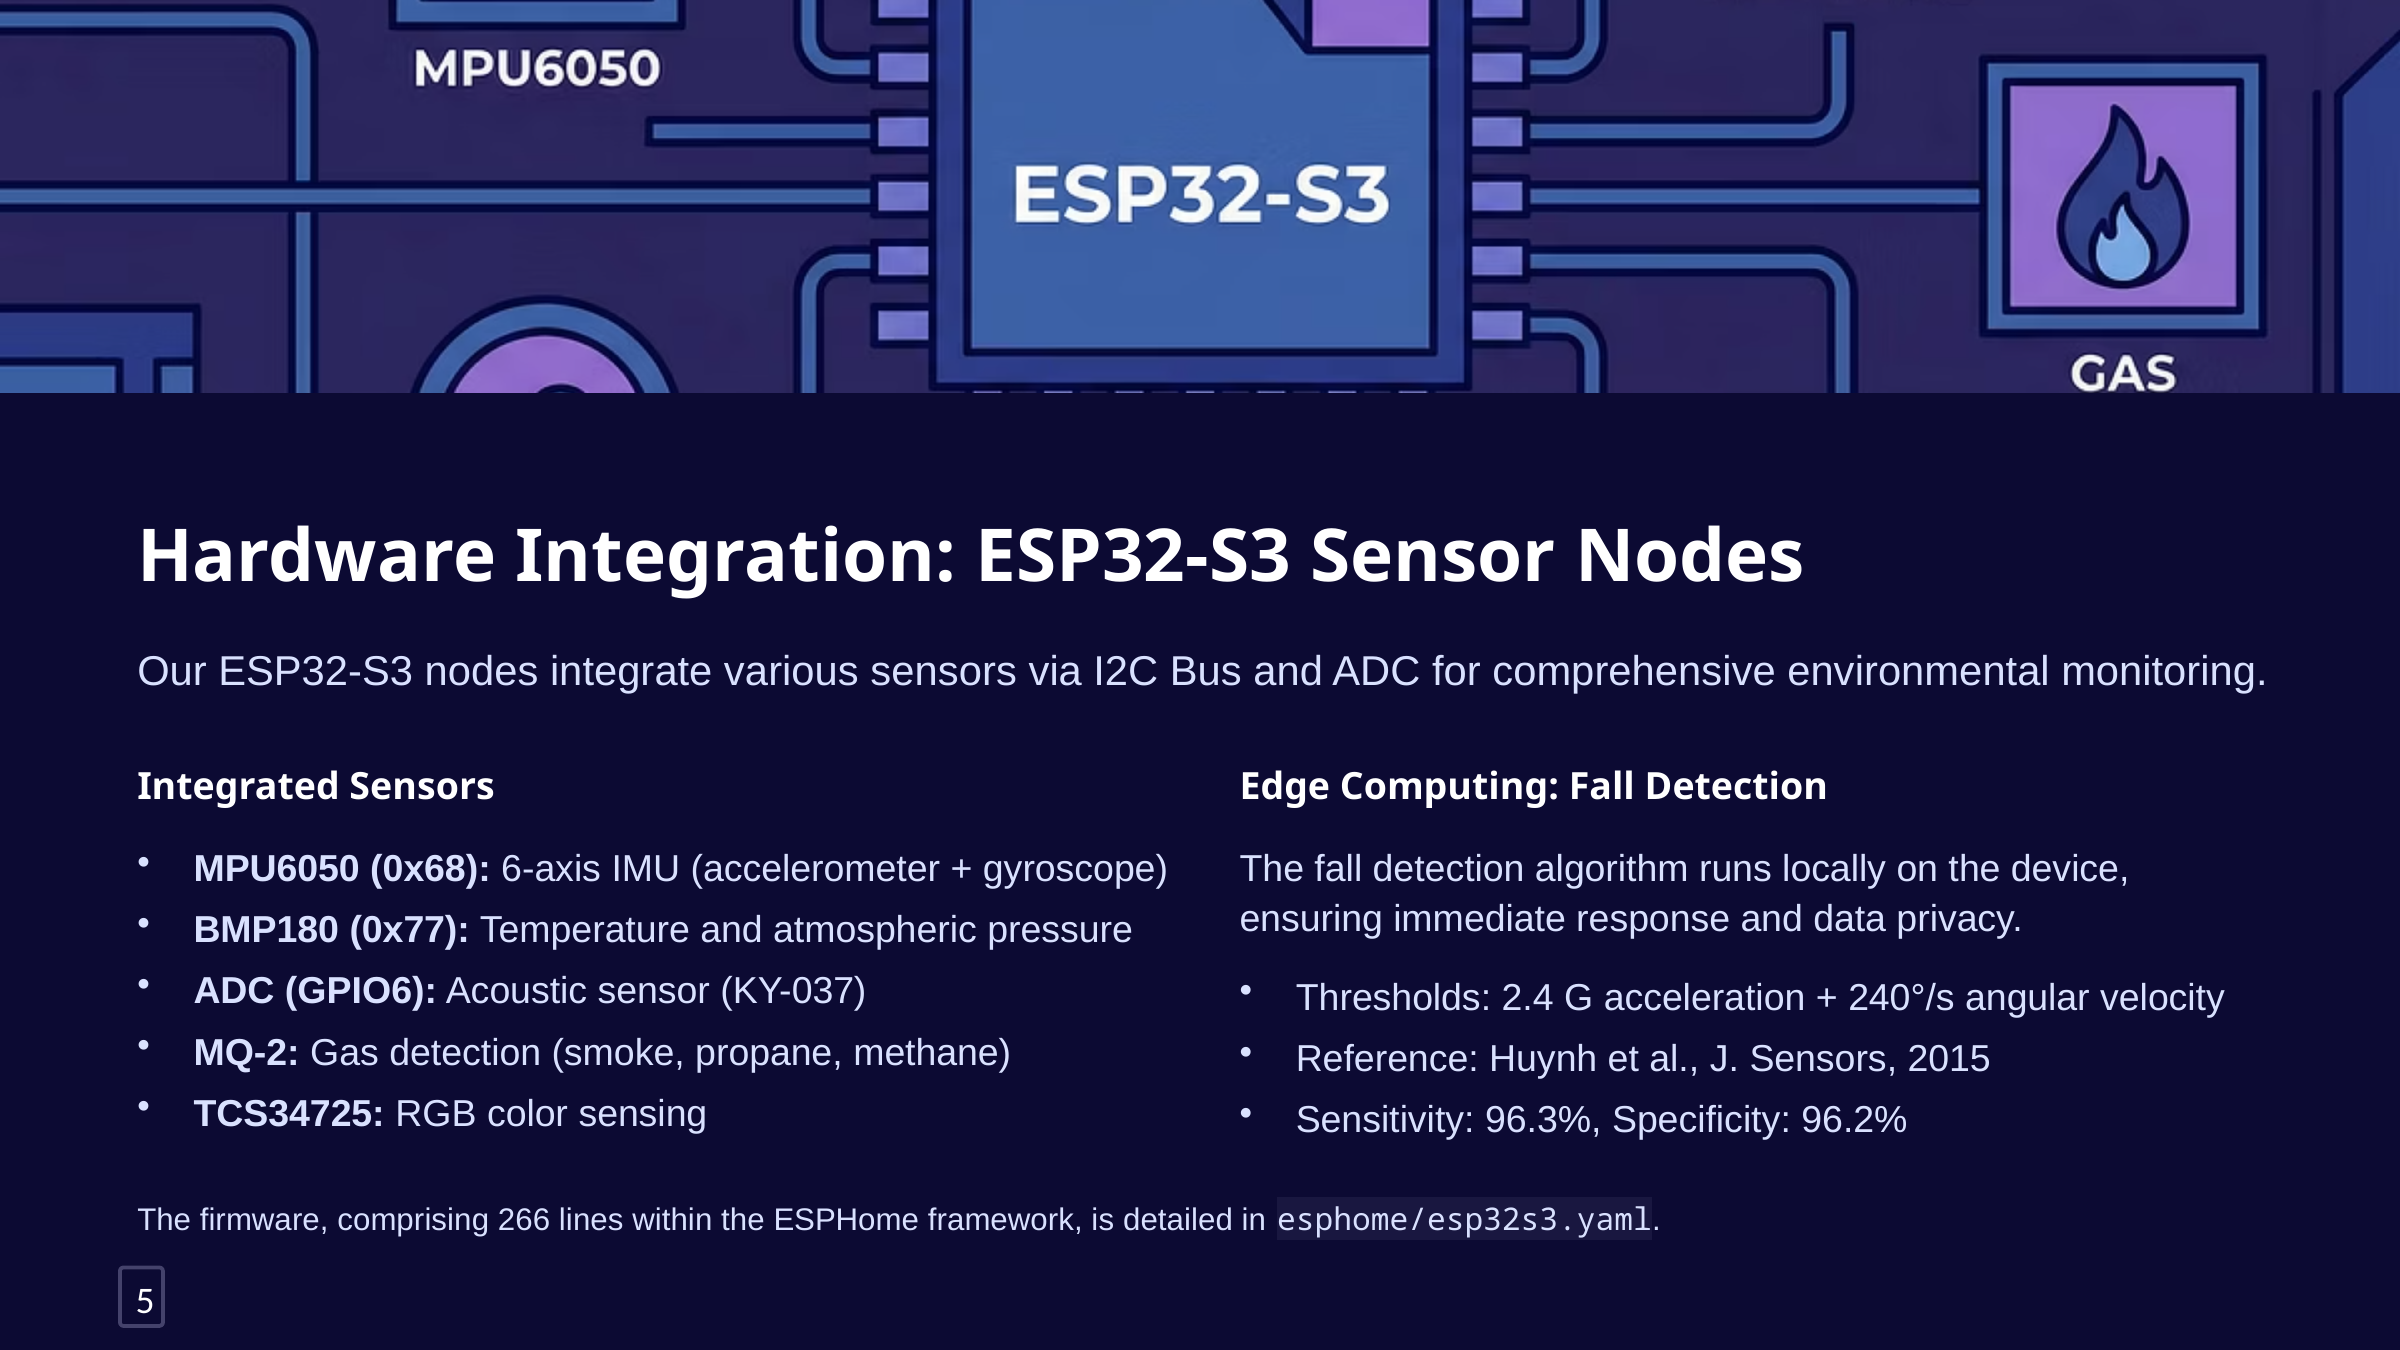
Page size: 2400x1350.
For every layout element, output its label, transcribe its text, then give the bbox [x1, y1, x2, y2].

text_box Hardware Integration: ESP32-S3 Sensor Nodes [137, 504, 2021, 598]
text_box Thresholds: 2.4 G acceleration + 240°/s angular velocity [1239, 967, 2264, 1018]
text_box TCS34725: RGB color sensing [137, 1083, 1162, 1134]
text_box Sensitivity: 96.3%, Specificity: 96.2% [1239, 1089, 2264, 1141]
text_box BMP180 (0x77): Temperature and atmospheric pressure [137, 900, 1162, 951]
text_box Our ESP32-S3 nodes integrate various sensors via I2C Bus and ADC for comprehensive environmental monitoring. [137, 644, 2263, 695]
text_box The firmware, comprising 266 lines within the ESPHome framework, is detailed in esphome/esp32s3.yaml. [137, 1186, 2263, 1238]
text_box 5 [119, 1267, 163, 1326]
text_box The fall detection algorithm runs locally on the device, ensuring immediate response and data privacy. [1239, 838, 2264, 940]
text_box Integrated Sensors [137, 761, 518, 808]
text_box MQ-2: Gas detection (smoke, propane, methane) [137, 1022, 1162, 1073]
text_box MPU6050 (0x68): 6-axis IMU (accelerometer + gyroscope) [137, 838, 1162, 889]
picture [0, 0, 2400, 393]
text_box Reference: Huynh et al., J. Sensors, 2015 [1239, 1028, 2264, 1079]
text_box Edge Computing: Fall Detection [1239, 761, 1885, 808]
text_box ADC (GPIO6): Acoustic sensor (KY-037) [137, 961, 1162, 1012]
